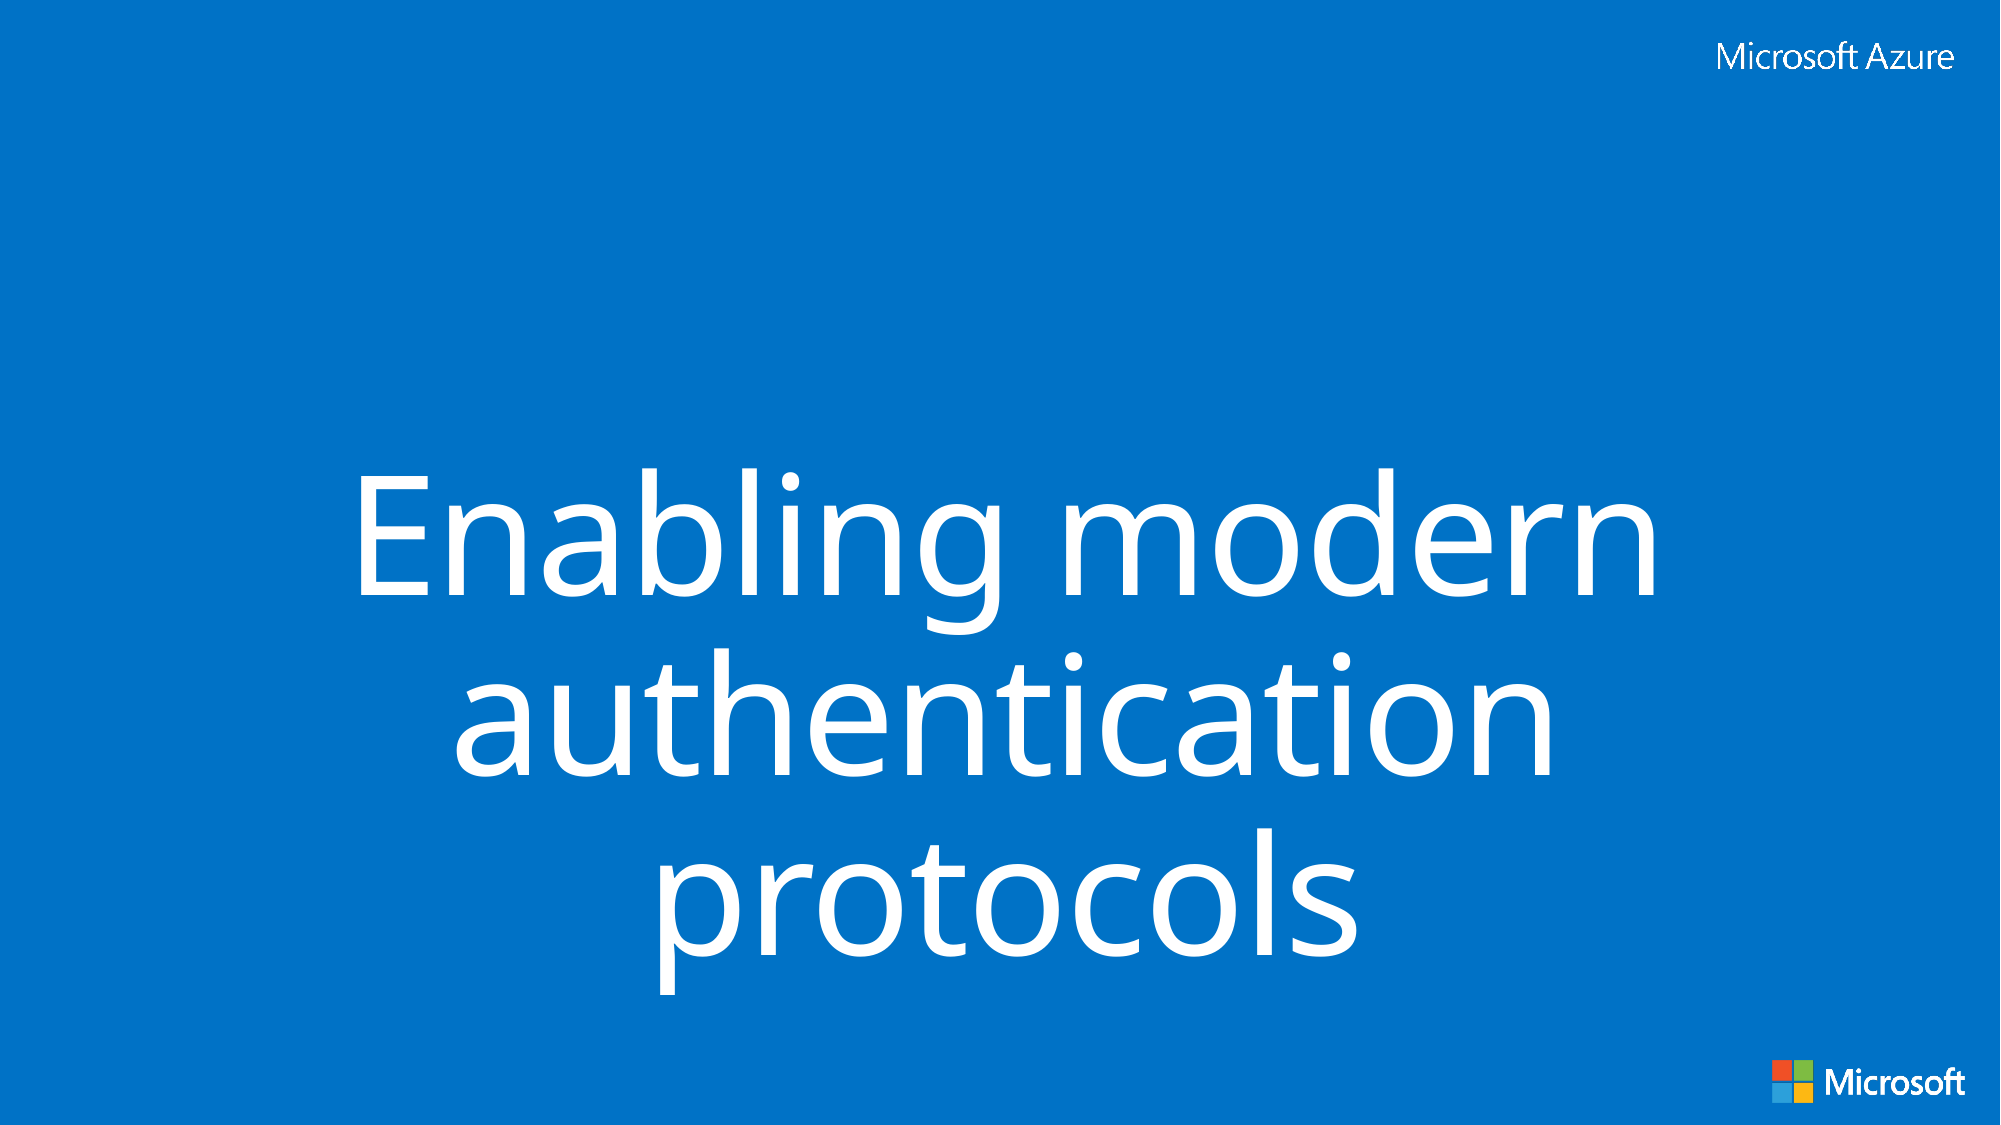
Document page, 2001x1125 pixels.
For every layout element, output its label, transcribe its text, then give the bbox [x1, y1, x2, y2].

picture [1772, 1060, 1965, 1103]
title Enabling modern authentication protocols [126, 444, 1886, 653]
picture [1699, 24, 1972, 87]
